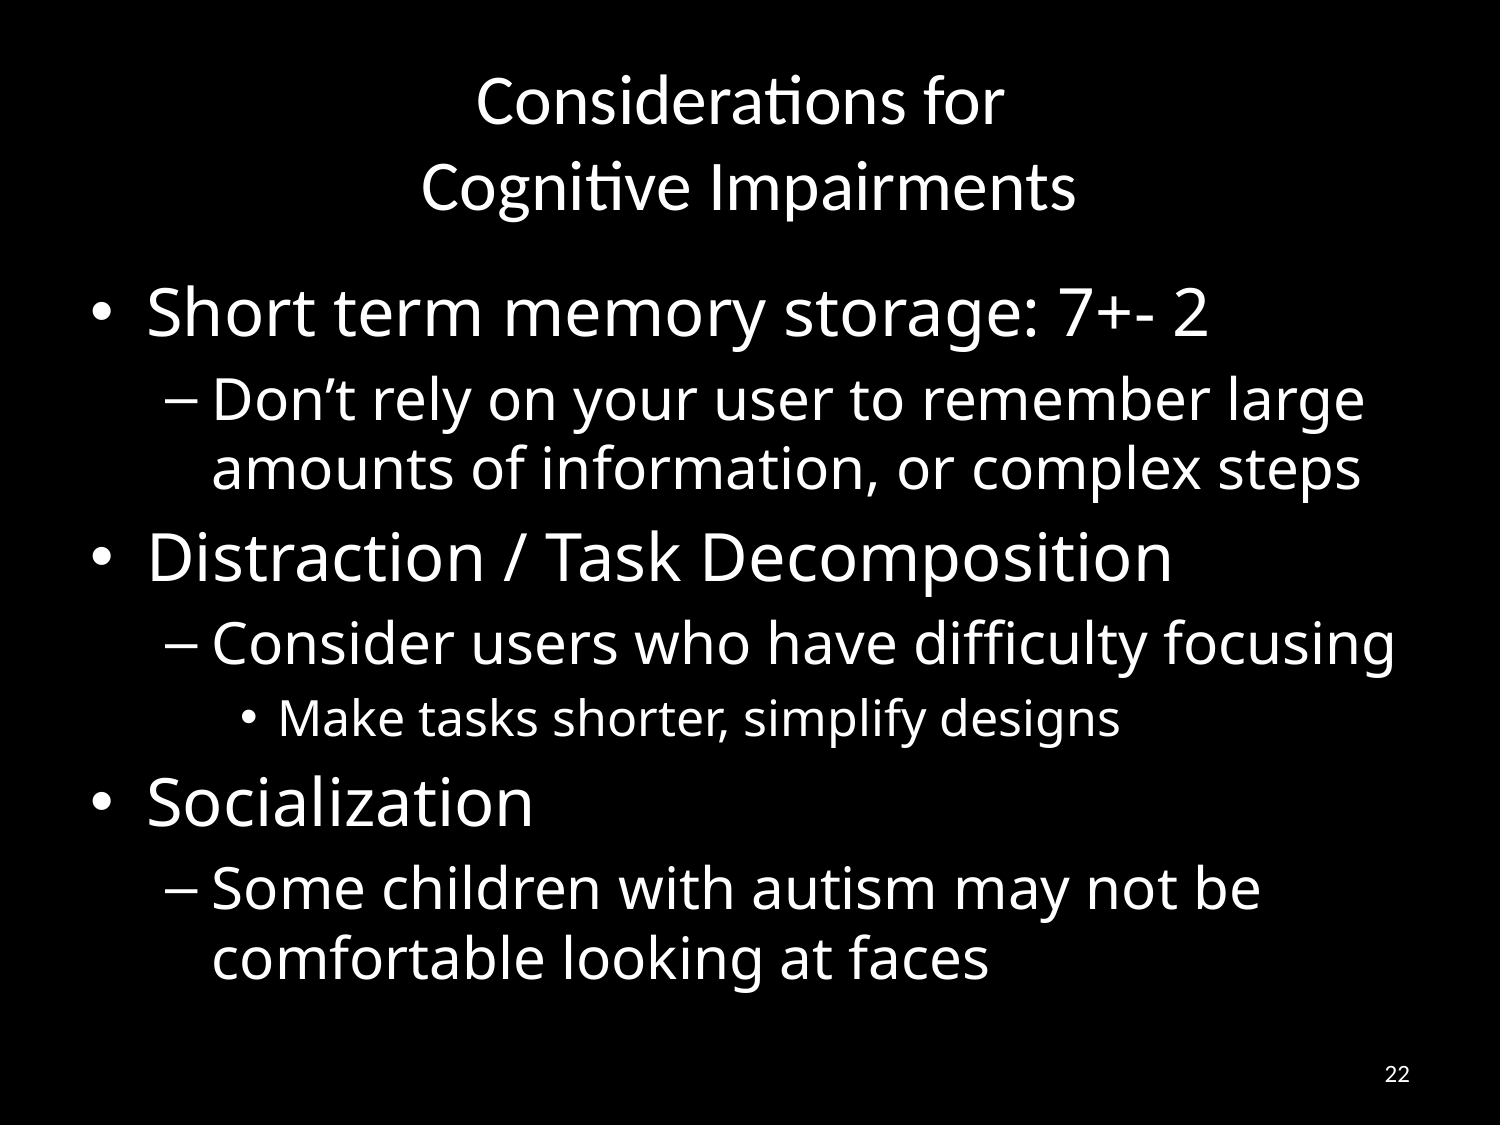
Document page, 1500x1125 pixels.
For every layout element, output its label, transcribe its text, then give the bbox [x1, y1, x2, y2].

slide_number 22 [1074, 1042, 1425, 1103]
title Considerations for Cognitive Impairments [75, 45, 1425, 233]
list Short term memory storage: 7+- 2 Don’t rely on your user to remember large amounts of information, or complex steps Distraction / Task Decomposition Consider users who have difficulty focusing Make tasks shorter, simplify designs Socialization Some children with autism may not be comfortable looking at faces [75, 262, 1425, 1005]
